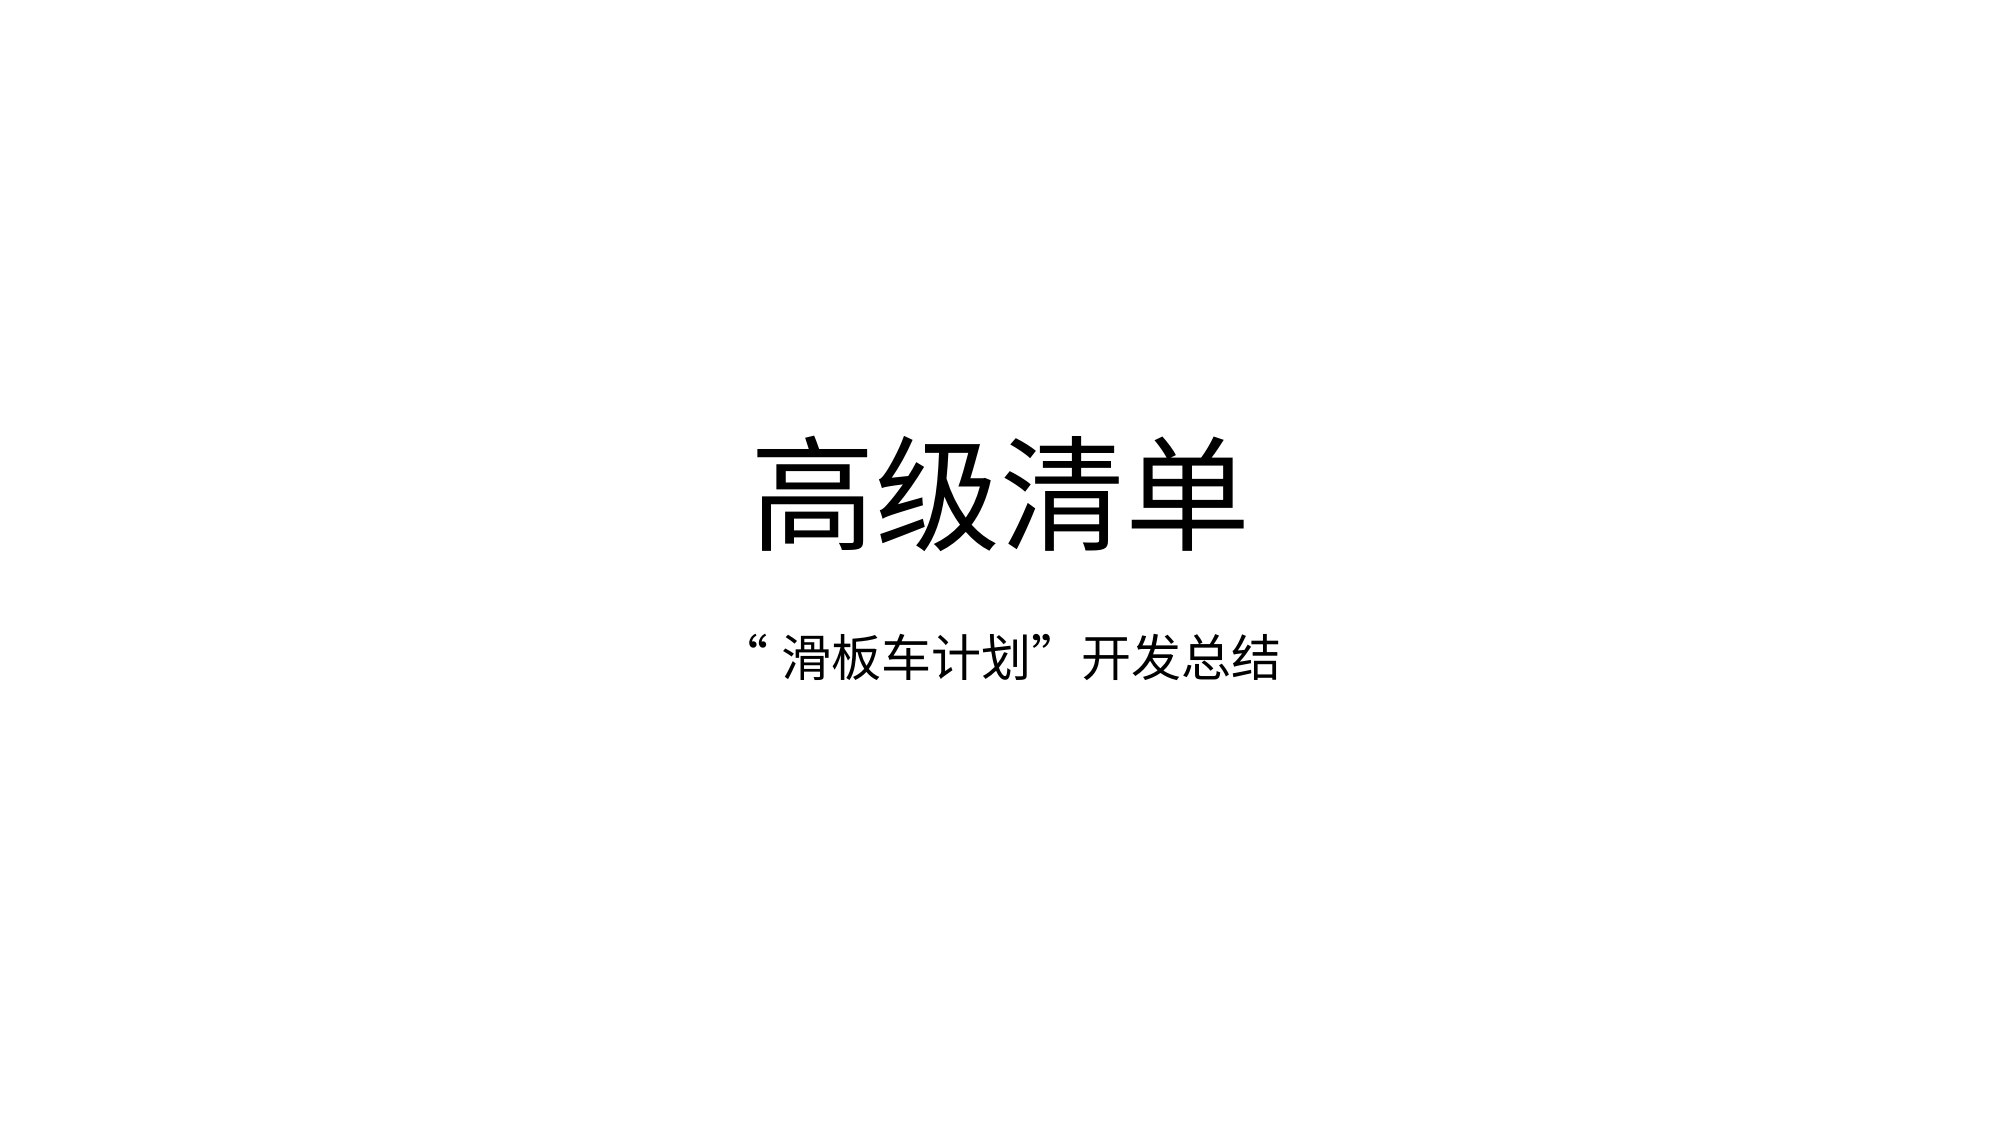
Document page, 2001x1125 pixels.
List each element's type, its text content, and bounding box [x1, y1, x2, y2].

subtitle “滑板车计划”开发总结 [249, 626, 1750, 898]
title 高级清单 [249, 184, 1750, 576]
